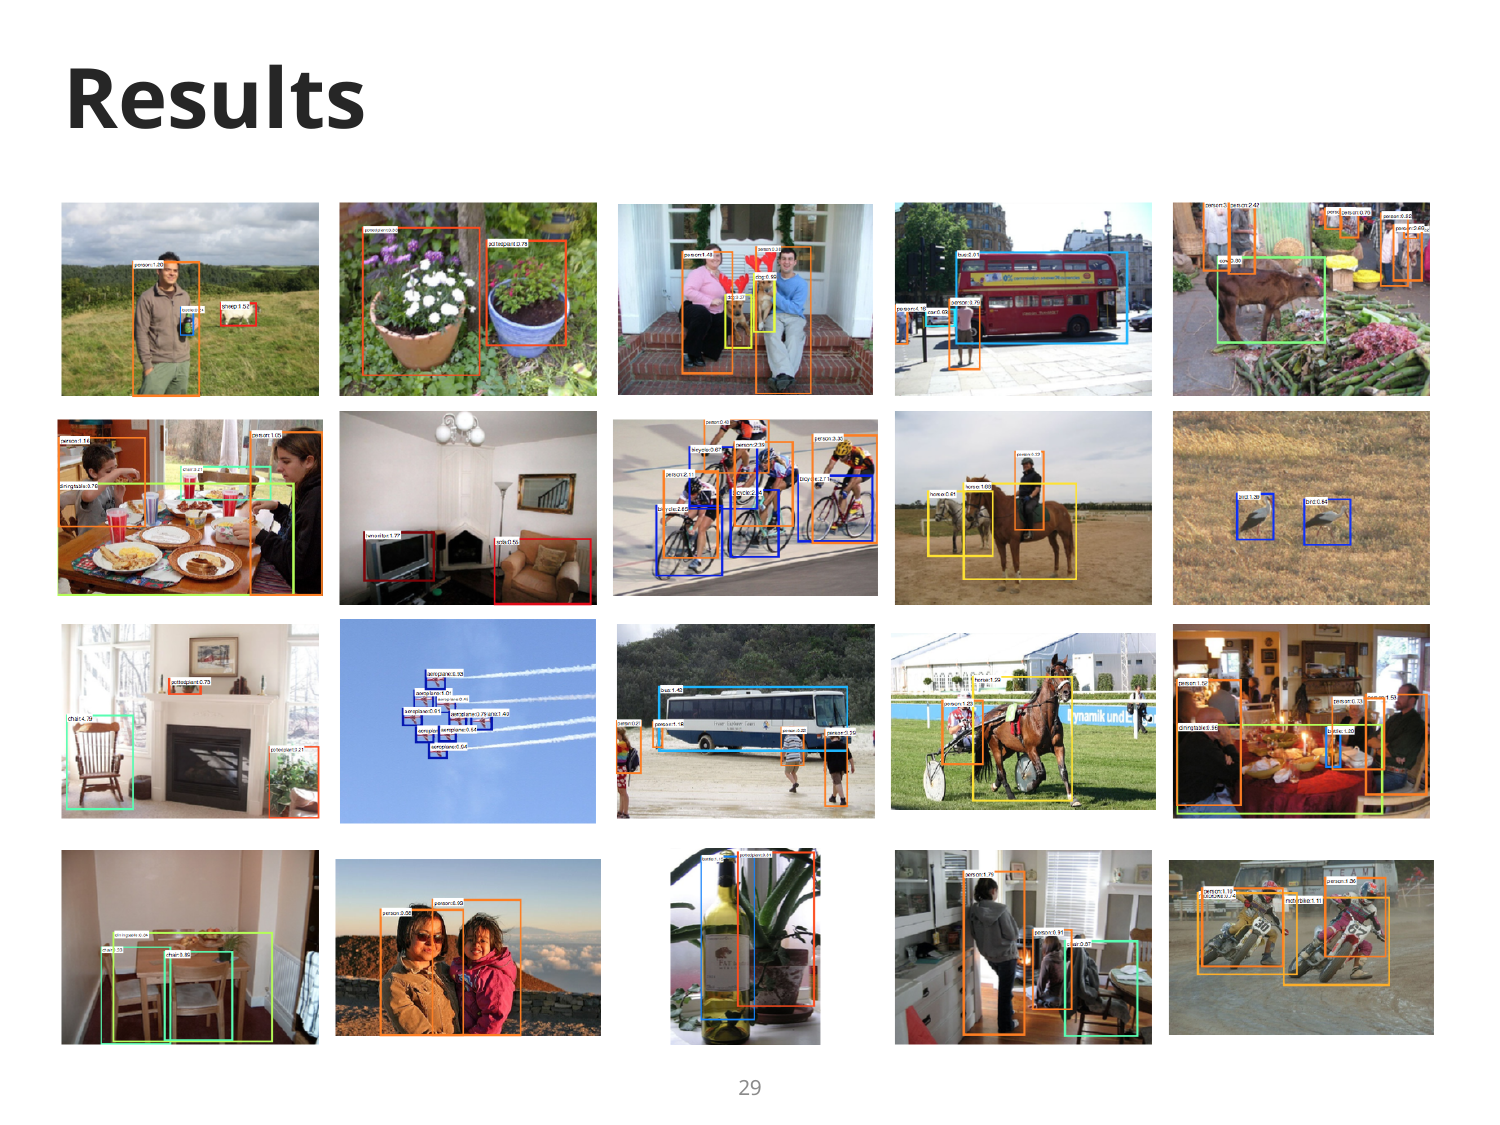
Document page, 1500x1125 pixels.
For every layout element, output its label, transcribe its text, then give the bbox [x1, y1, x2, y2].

title Results [48, 41, 1456, 149]
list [52, 185, 1448, 1045]
slide_number 29 [575, 1058, 925, 1119]
